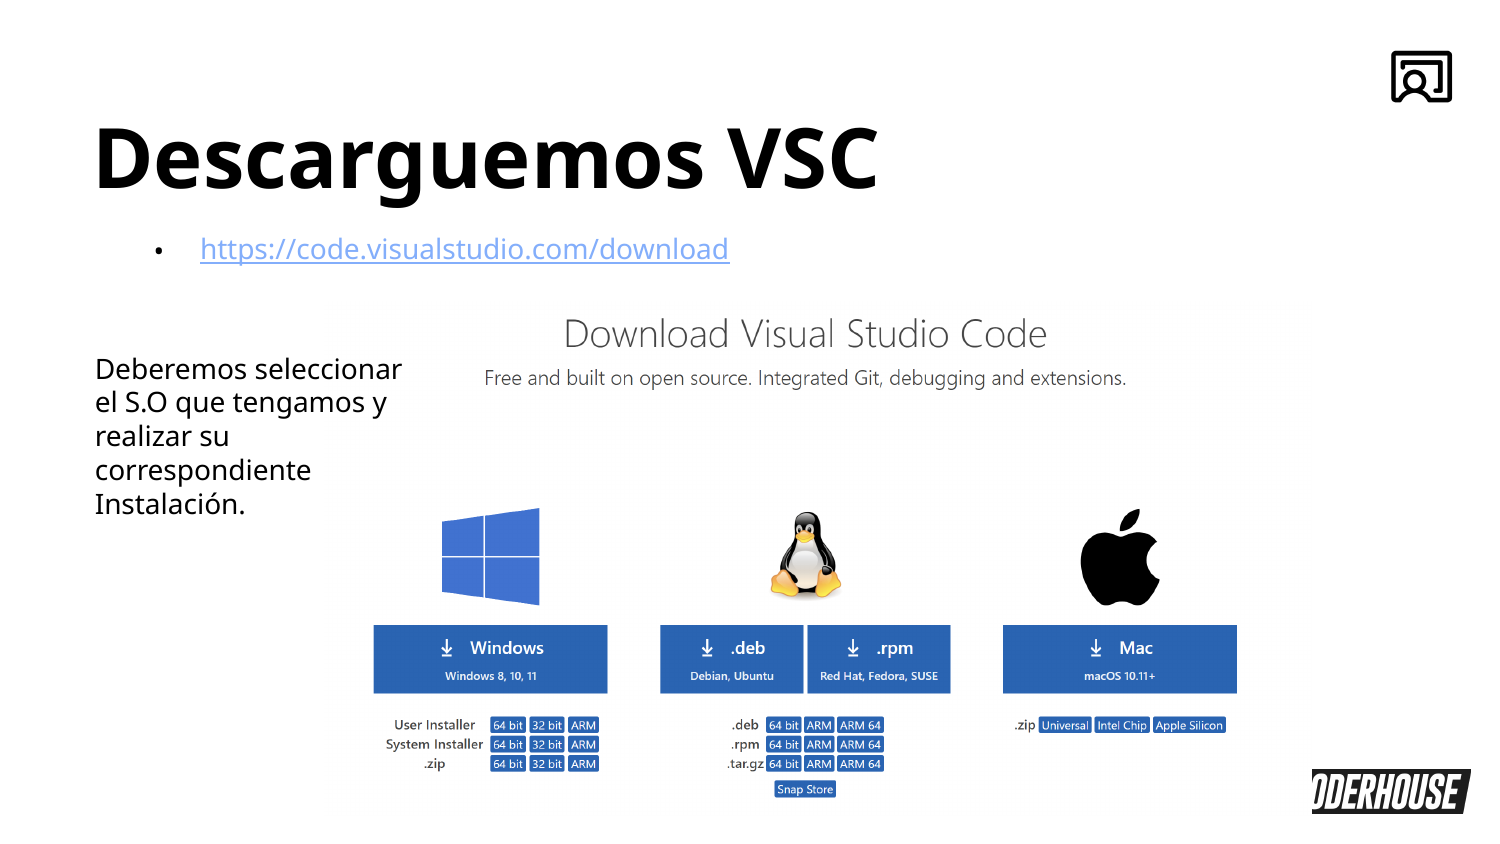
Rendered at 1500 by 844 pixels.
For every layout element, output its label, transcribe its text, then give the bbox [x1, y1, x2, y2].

picture [324, 300, 1471, 816]
text_box https://code.visualstudio.com/download [138, 224, 888, 278]
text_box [1361, 15, 1483, 138]
text_box Deberemos seleccionar el S.O que tengamos y realizar su correspondiente Instalación. [79, 343, 318, 528]
text_box Descarguemos VSC [77, 101, 1414, 222]
